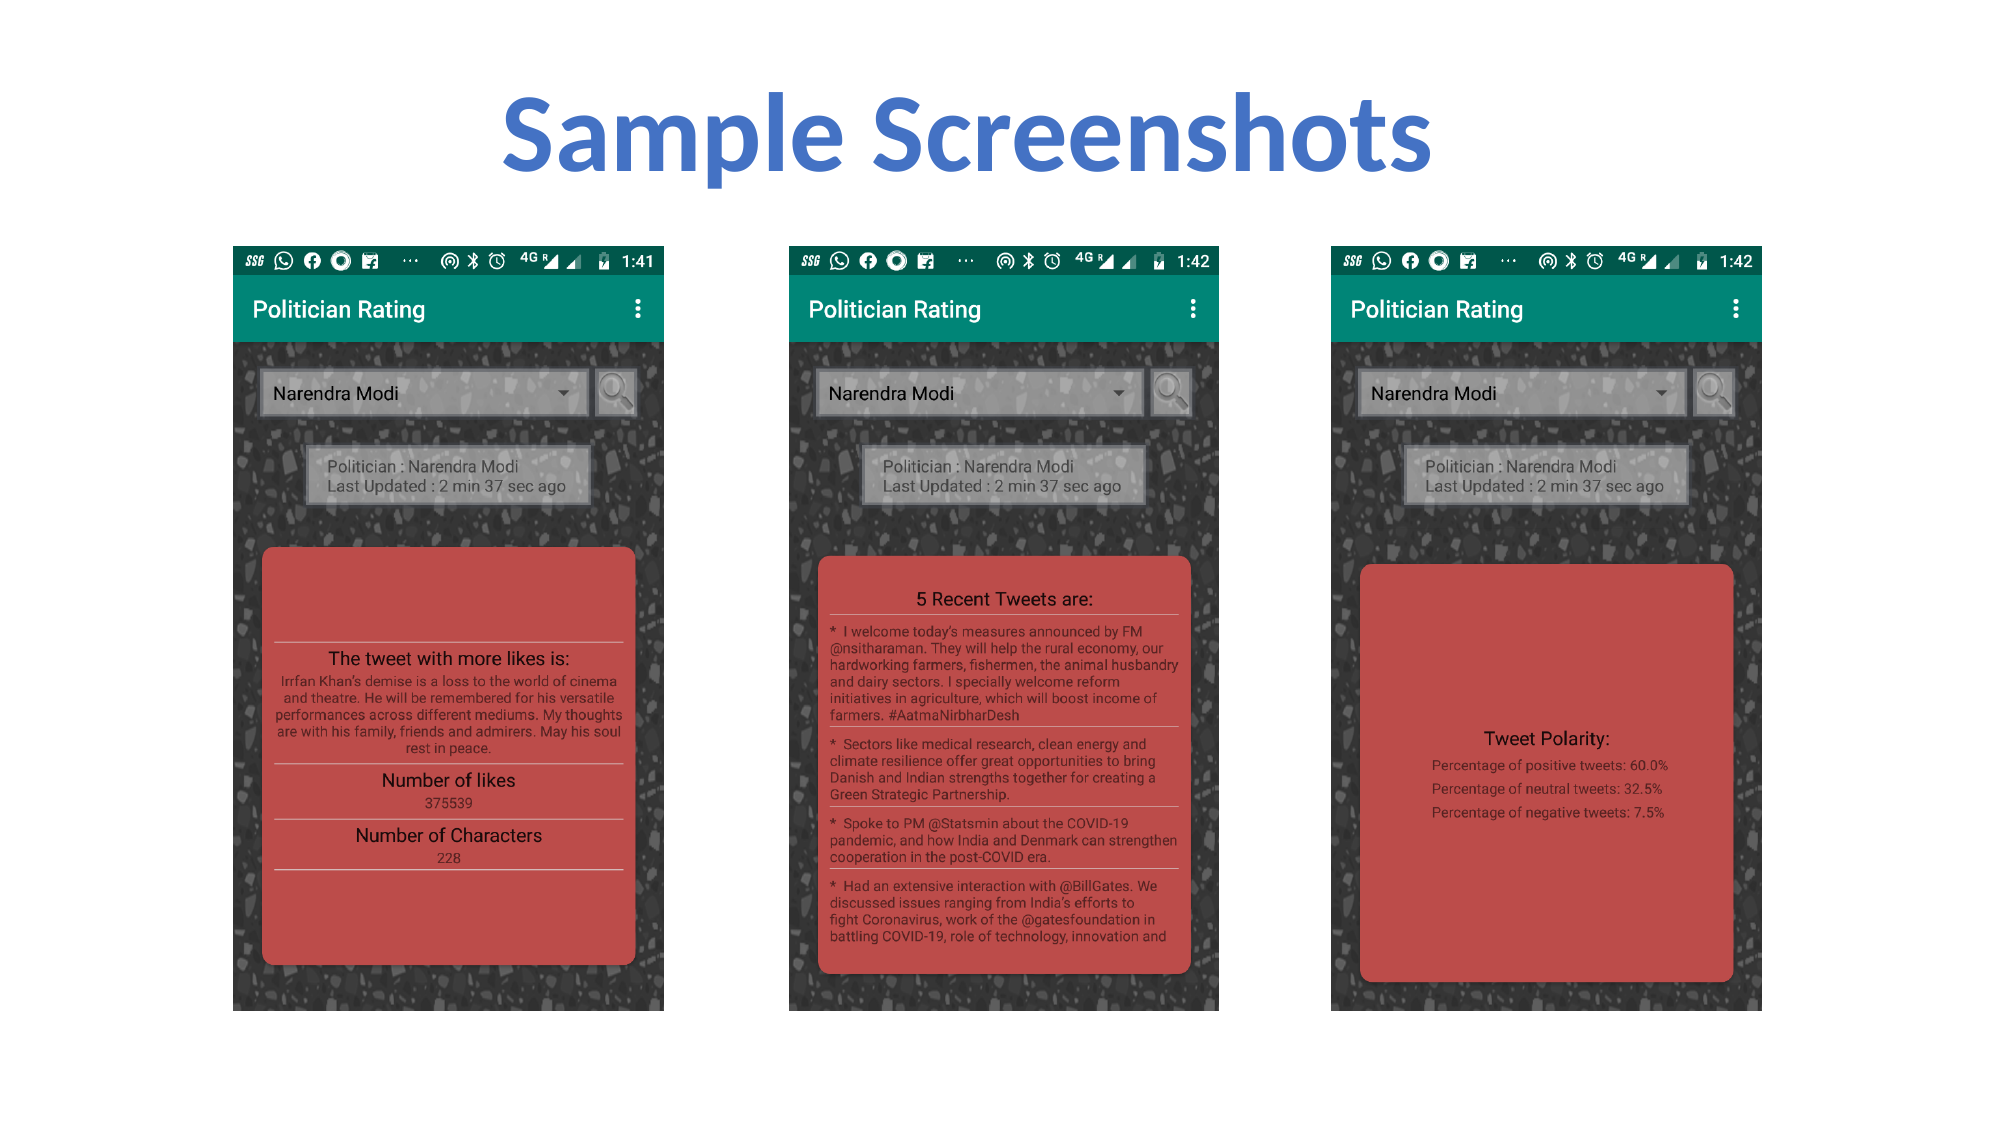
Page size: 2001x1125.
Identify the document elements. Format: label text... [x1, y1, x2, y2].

picture [789, 246, 1219, 1011]
text_box Sample Screenshots [486, 51, 1450, 202]
picture [1331, 246, 1762, 1011]
picture [233, 246, 664, 1011]
